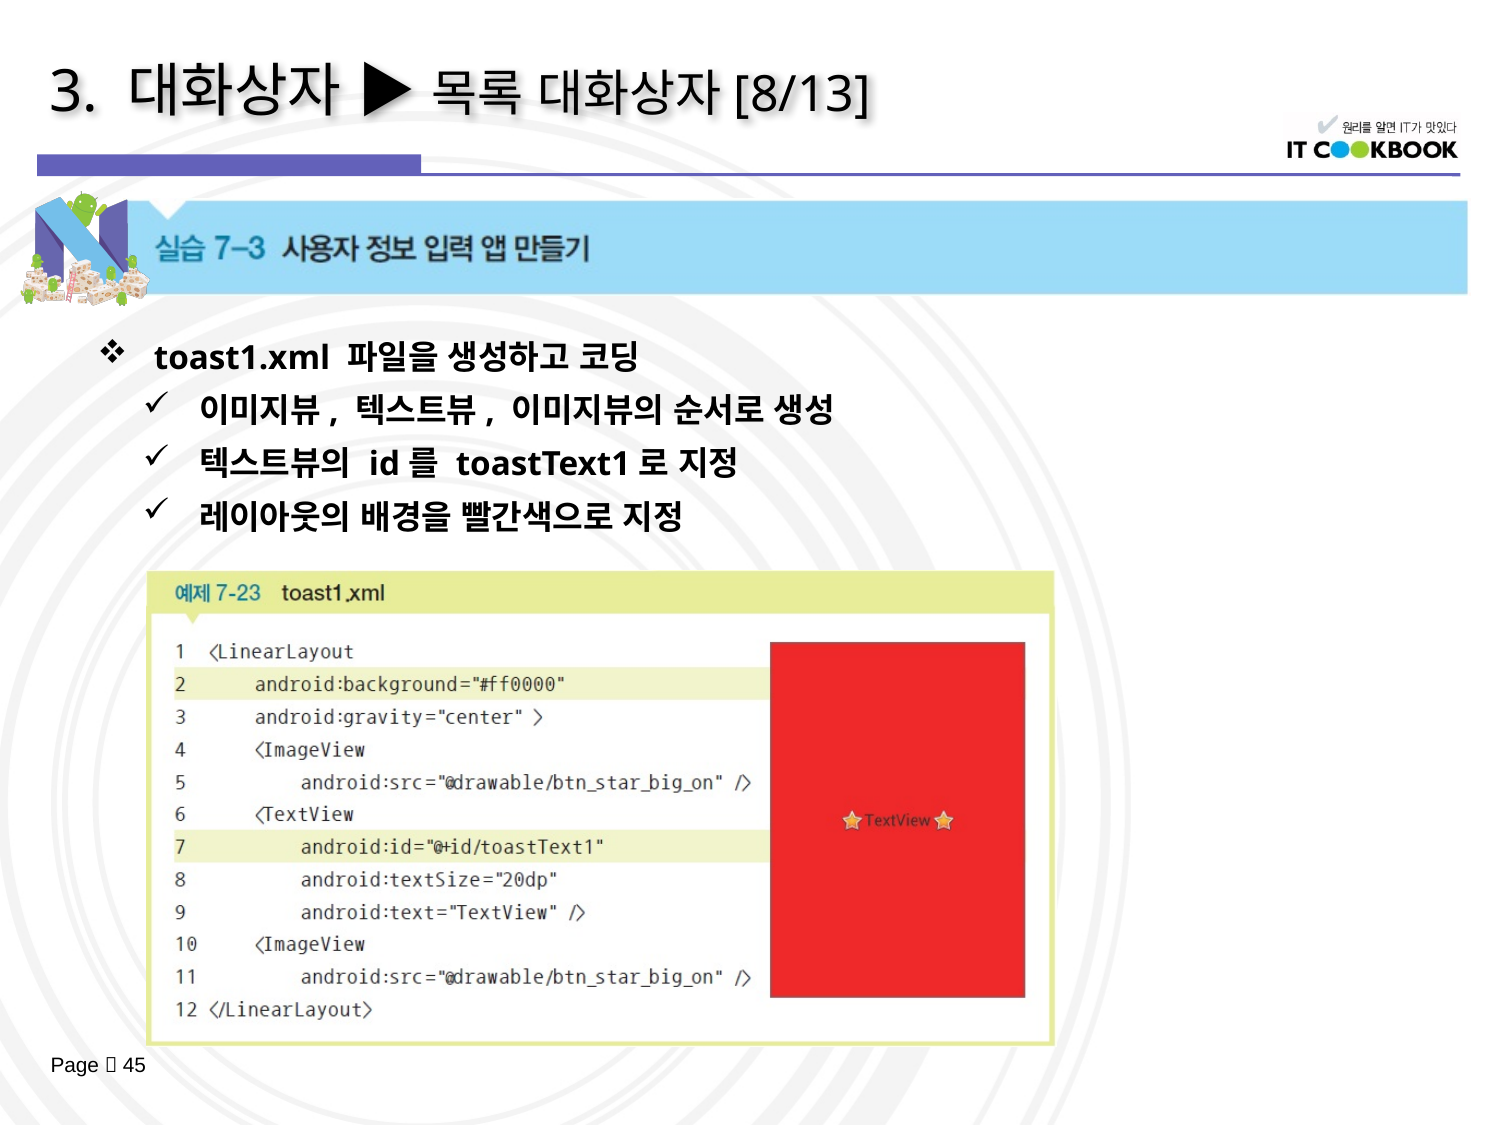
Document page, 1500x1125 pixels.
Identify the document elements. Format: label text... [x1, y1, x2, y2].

title 3. 대화상자 ▶ 목록 대화상자[8/13] [48, 53, 1448, 161]
list toast1.xml 파일을 생성하고 코딩 이미지뷰, 텍스트뷰, 이미지뷰의 순서로 생성 텍스트뷰의 id를 toastText1로 지정 레이아웃의 배경을 빨간색으로 지정 [54, 335, 1500, 1051]
picture [0, 35, 1500, 1125]
picture [146, 570, 1057, 1047]
